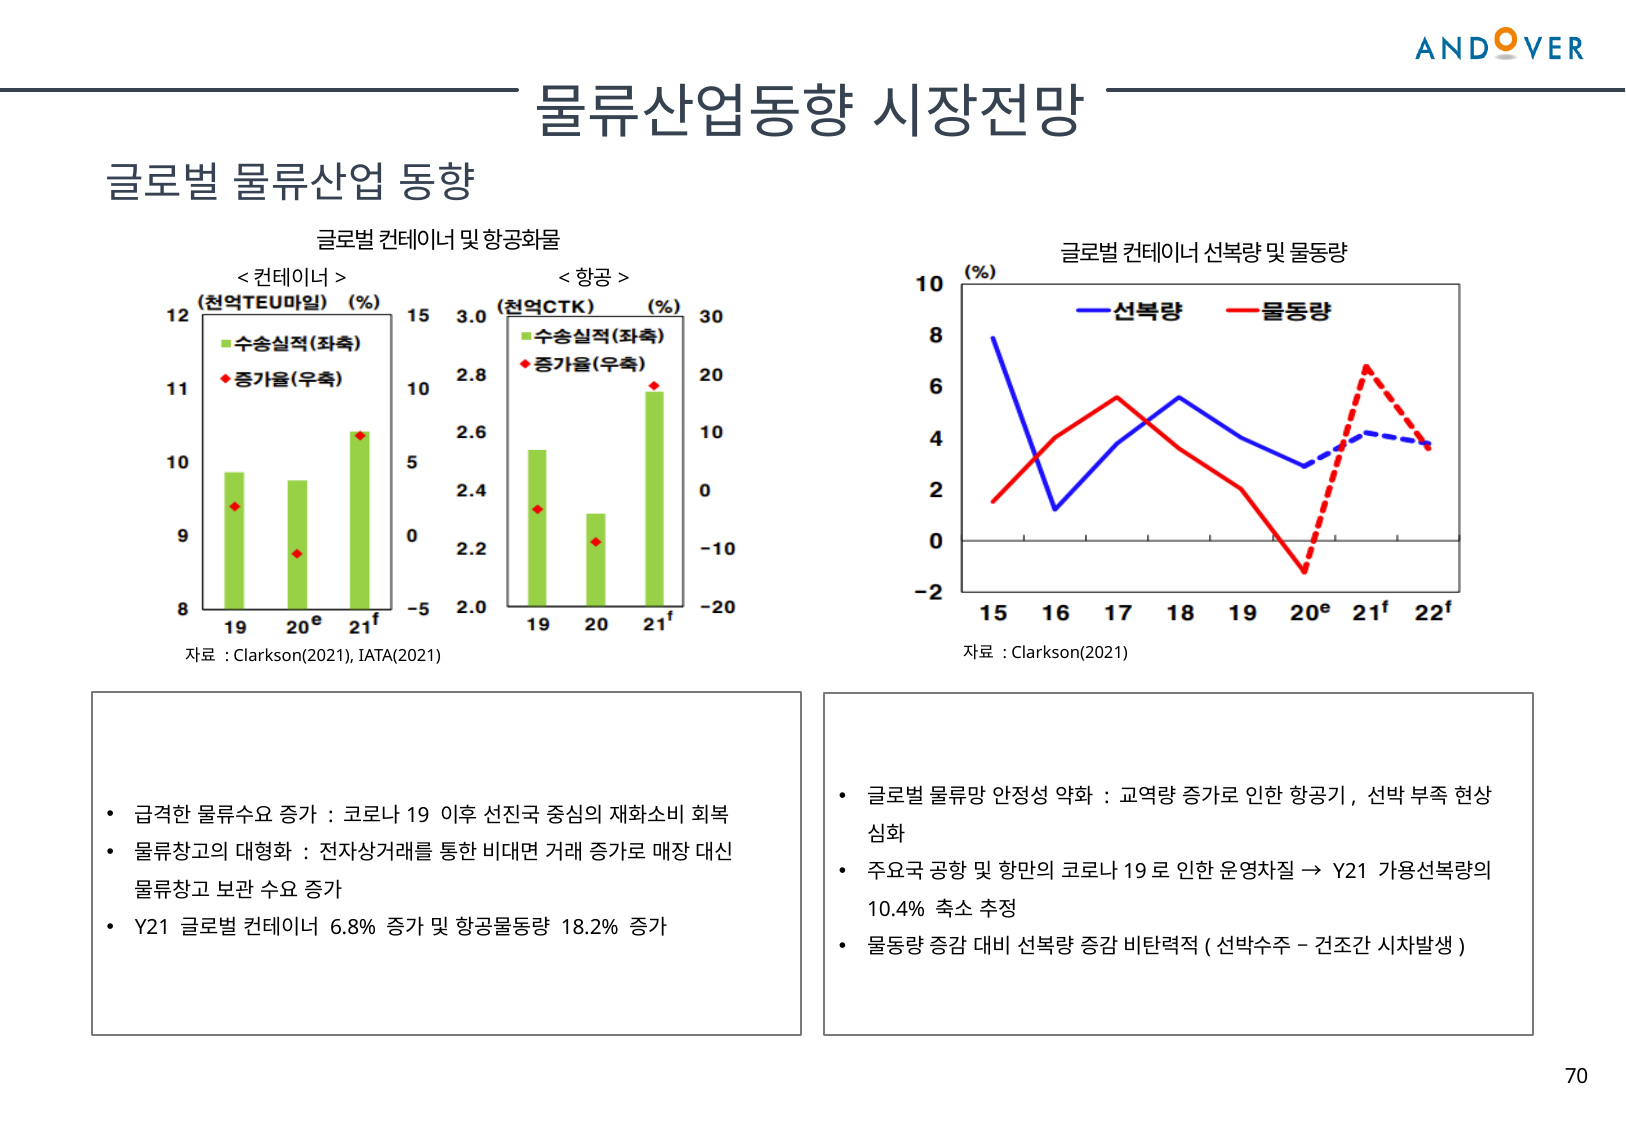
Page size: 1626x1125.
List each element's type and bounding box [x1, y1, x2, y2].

text_box [162, 264, 743, 665]
text_box [316, 220, 593, 254]
picture [1403, 18, 1604, 77]
text_box [910, 233, 1466, 663]
text_box [90, 690, 1540, 1037]
slide_number [1237, 1046, 1604, 1107]
text_box [90, 0, 1109, 214]
